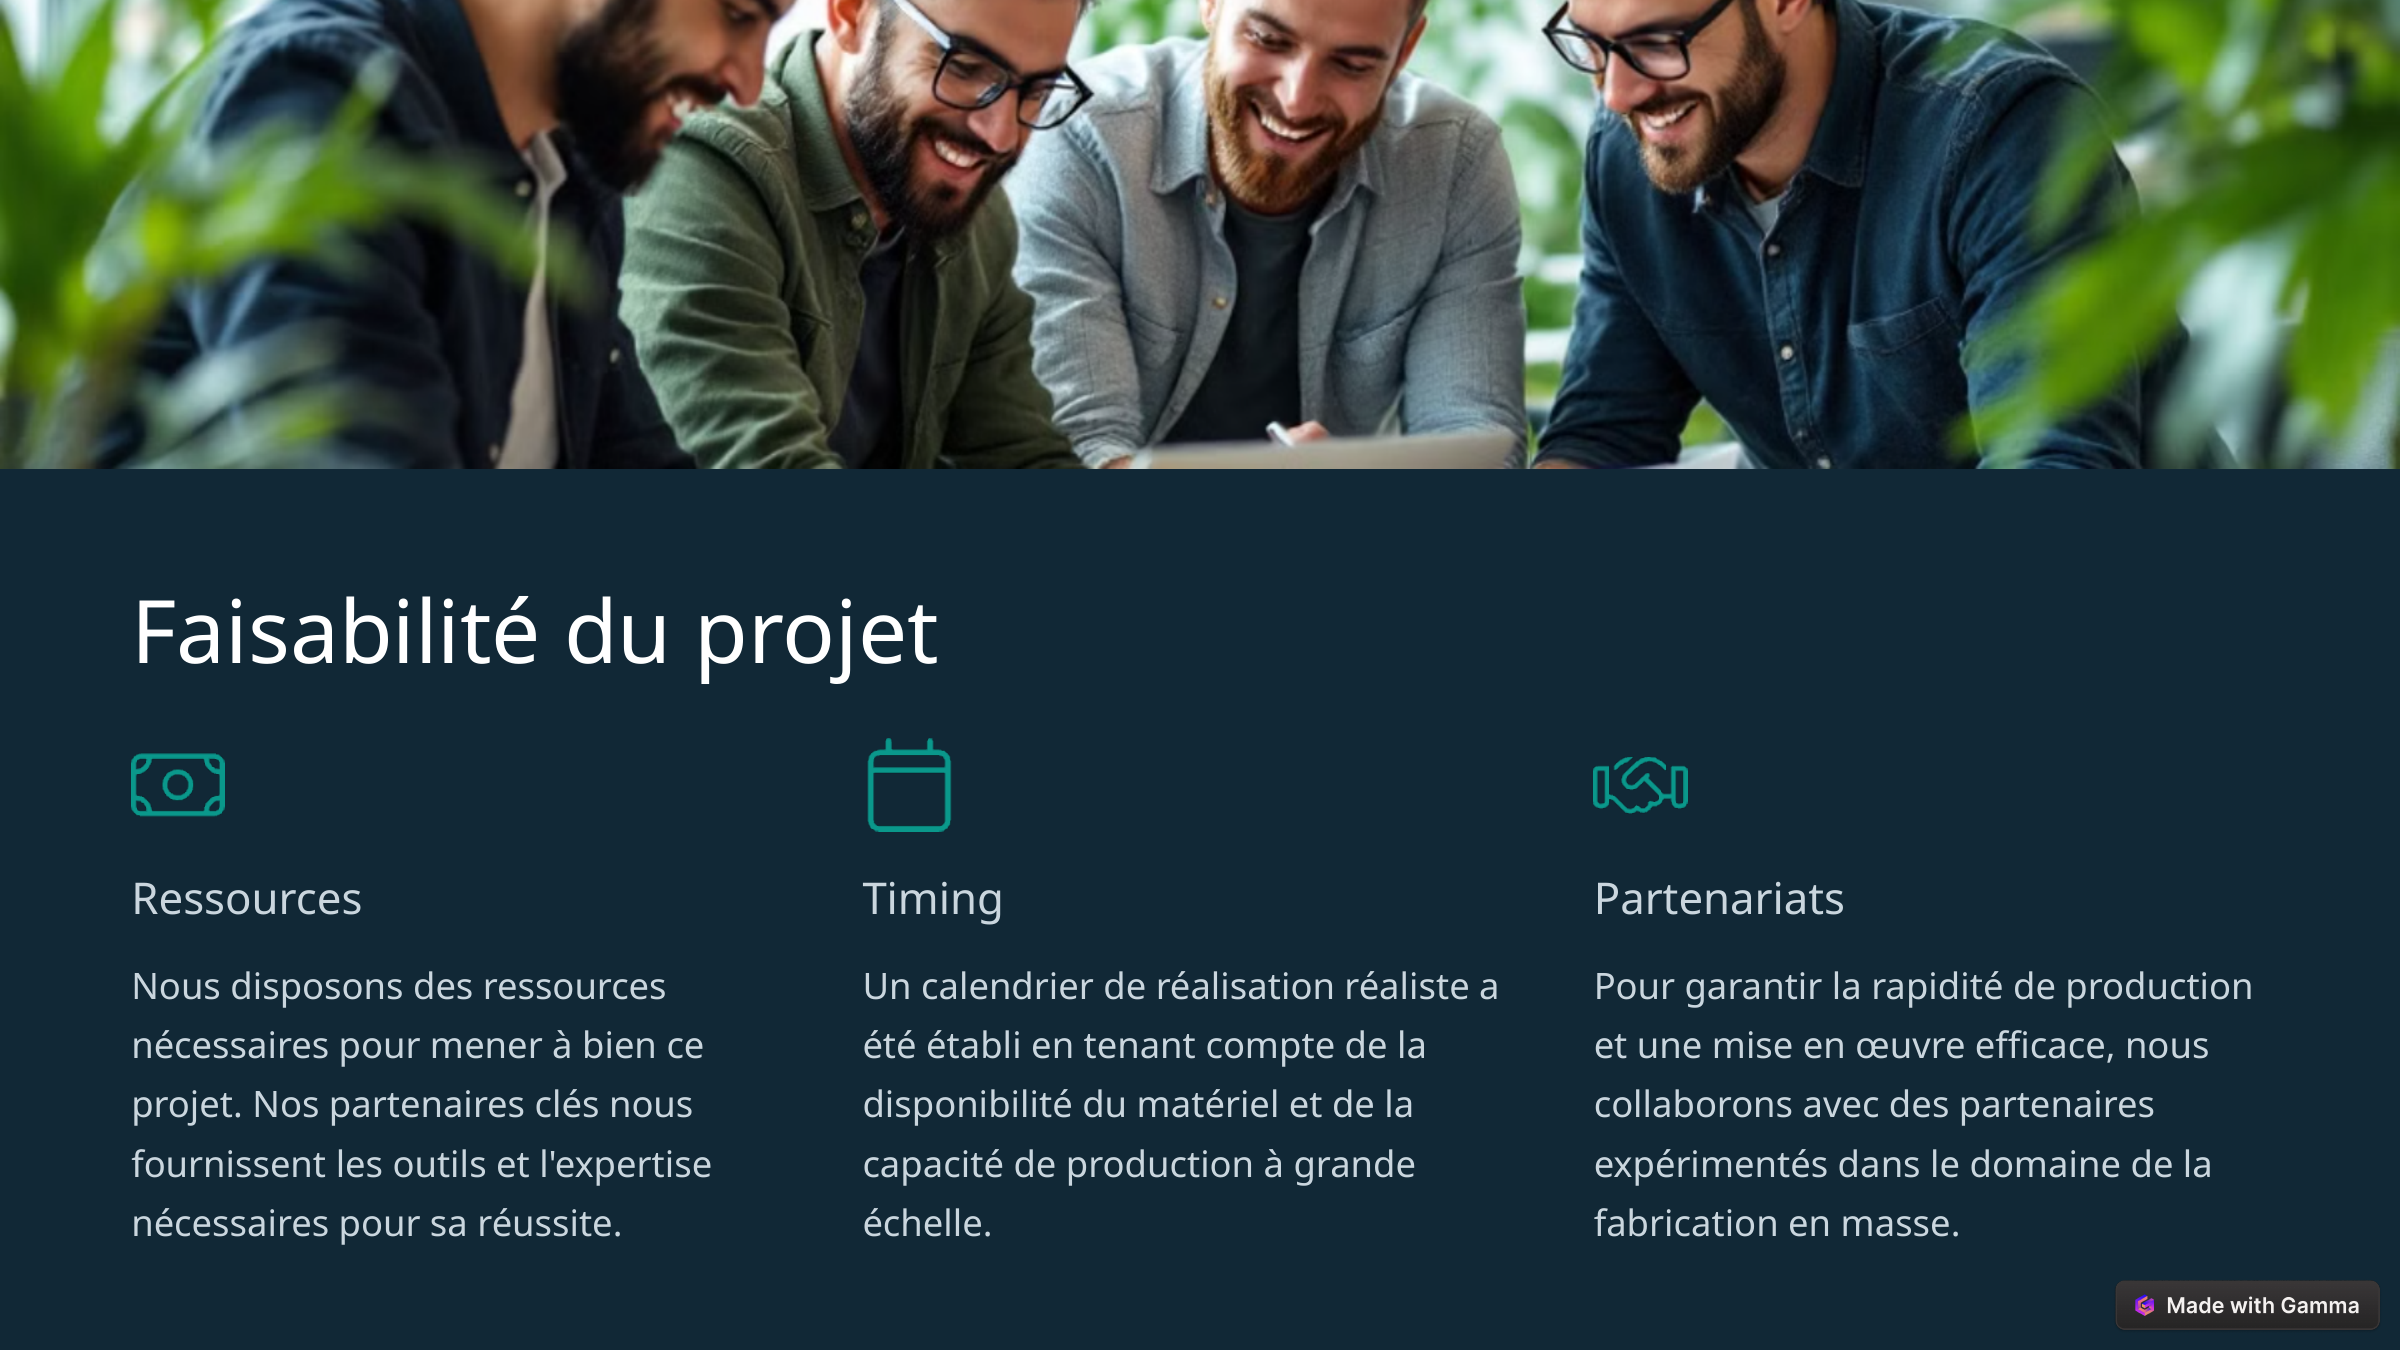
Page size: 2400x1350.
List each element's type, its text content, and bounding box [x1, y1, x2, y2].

text_box Nous disposons des ressources nécessaires pour mener à bien ce projet. Nos partenaires clés nous fournissent les outils et l'expertise nécessaires pour sa réussite. [131, 947, 807, 1188]
text_box Ressources [131, 869, 573, 925]
text_box Timing [862, 869, 1304, 925]
picture [1593, 738, 1688, 833]
picture [0, 0, 2400, 469]
text_box Partenariats [1593, 869, 2035, 925]
text_box Un calendrier de réalisation réaliste a été établi en tenant compte de la disponibilité du matériel et de la capacité de production à grande échelle. [862, 947, 1538, 1188]
picture [862, 738, 957, 833]
text_box Pour garantir la rapidité de production et une mise en œuvre efficace, nous collaborons avec des partenaires expérimentés dans le domaine de la fabrication en masse. [1593, 947, 2269, 1248]
text_box Faisabilité du projet [131, 571, 1164, 683]
picture [131, 738, 225, 833]
picture [2106, 1271, 2389, 1339]
